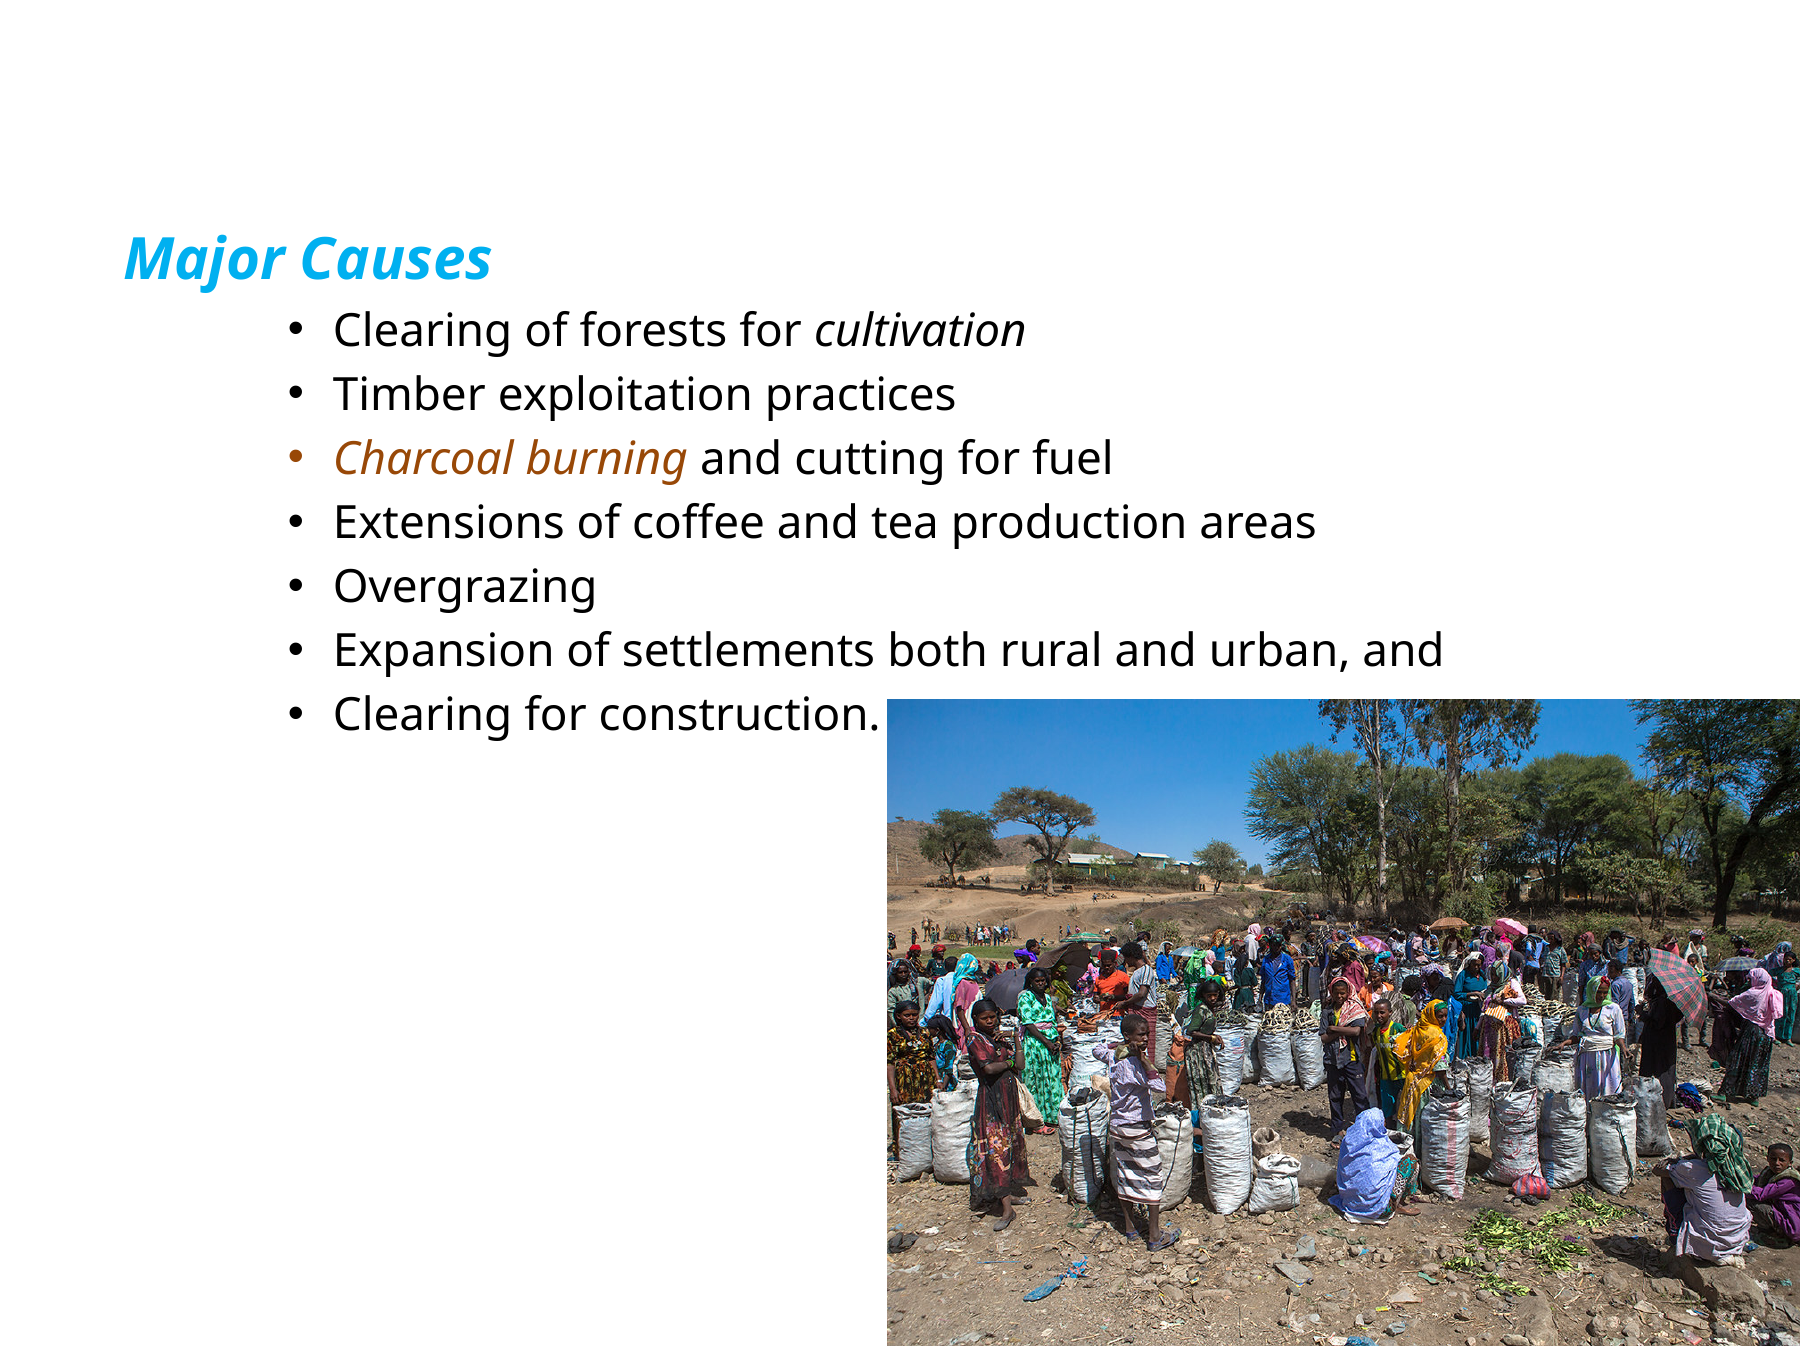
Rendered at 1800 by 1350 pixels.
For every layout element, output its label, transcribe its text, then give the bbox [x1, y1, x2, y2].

picture [887, 699, 1800, 1346]
list Major Causes Clearing of forests for cultivation Timber exploitation practices Charcoal burning and cutting for fuel Extensions of coffee and tea production areas Overgrazing Expansion of settlements both rural and urban, and Clearing for construction. [90, 212, 1710, 1206]
